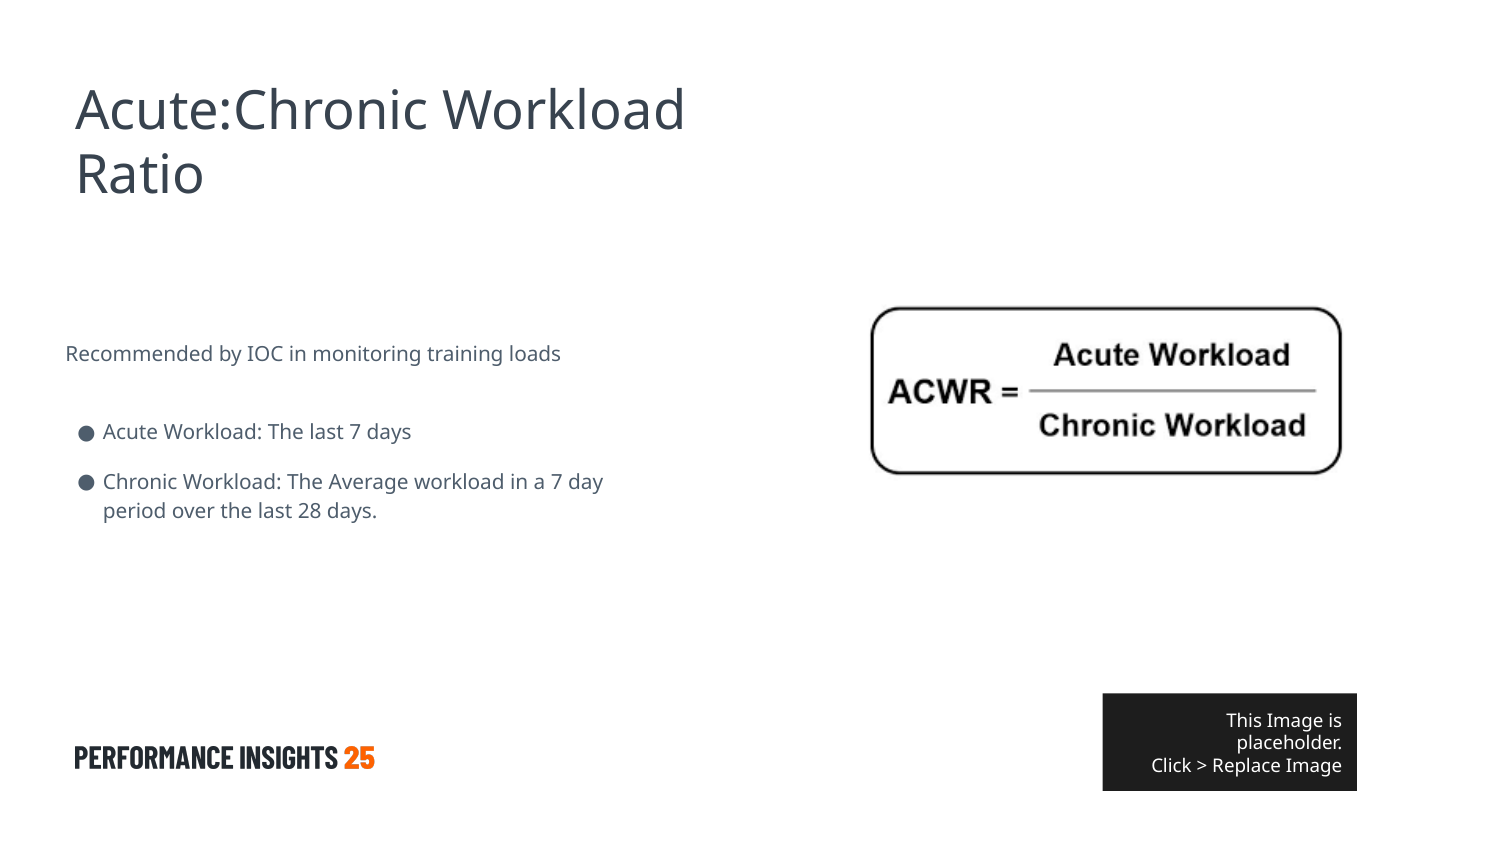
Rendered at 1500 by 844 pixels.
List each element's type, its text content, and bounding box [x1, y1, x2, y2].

text_box Acute:Chronic Workload Ratio [75, 74, 746, 270]
text_box This Image is placeholder. Click > Replace Image [1102, 693, 1357, 791]
picture [849, 292, 1400, 517]
picture [75, 746, 375, 769]
text_box Recommended by IOC in monitoring training loads Acute Workload: The last 7 days Chronic Workload: The Average workload in a 7 day period over the last 28 days. [65, 336, 661, 523]
